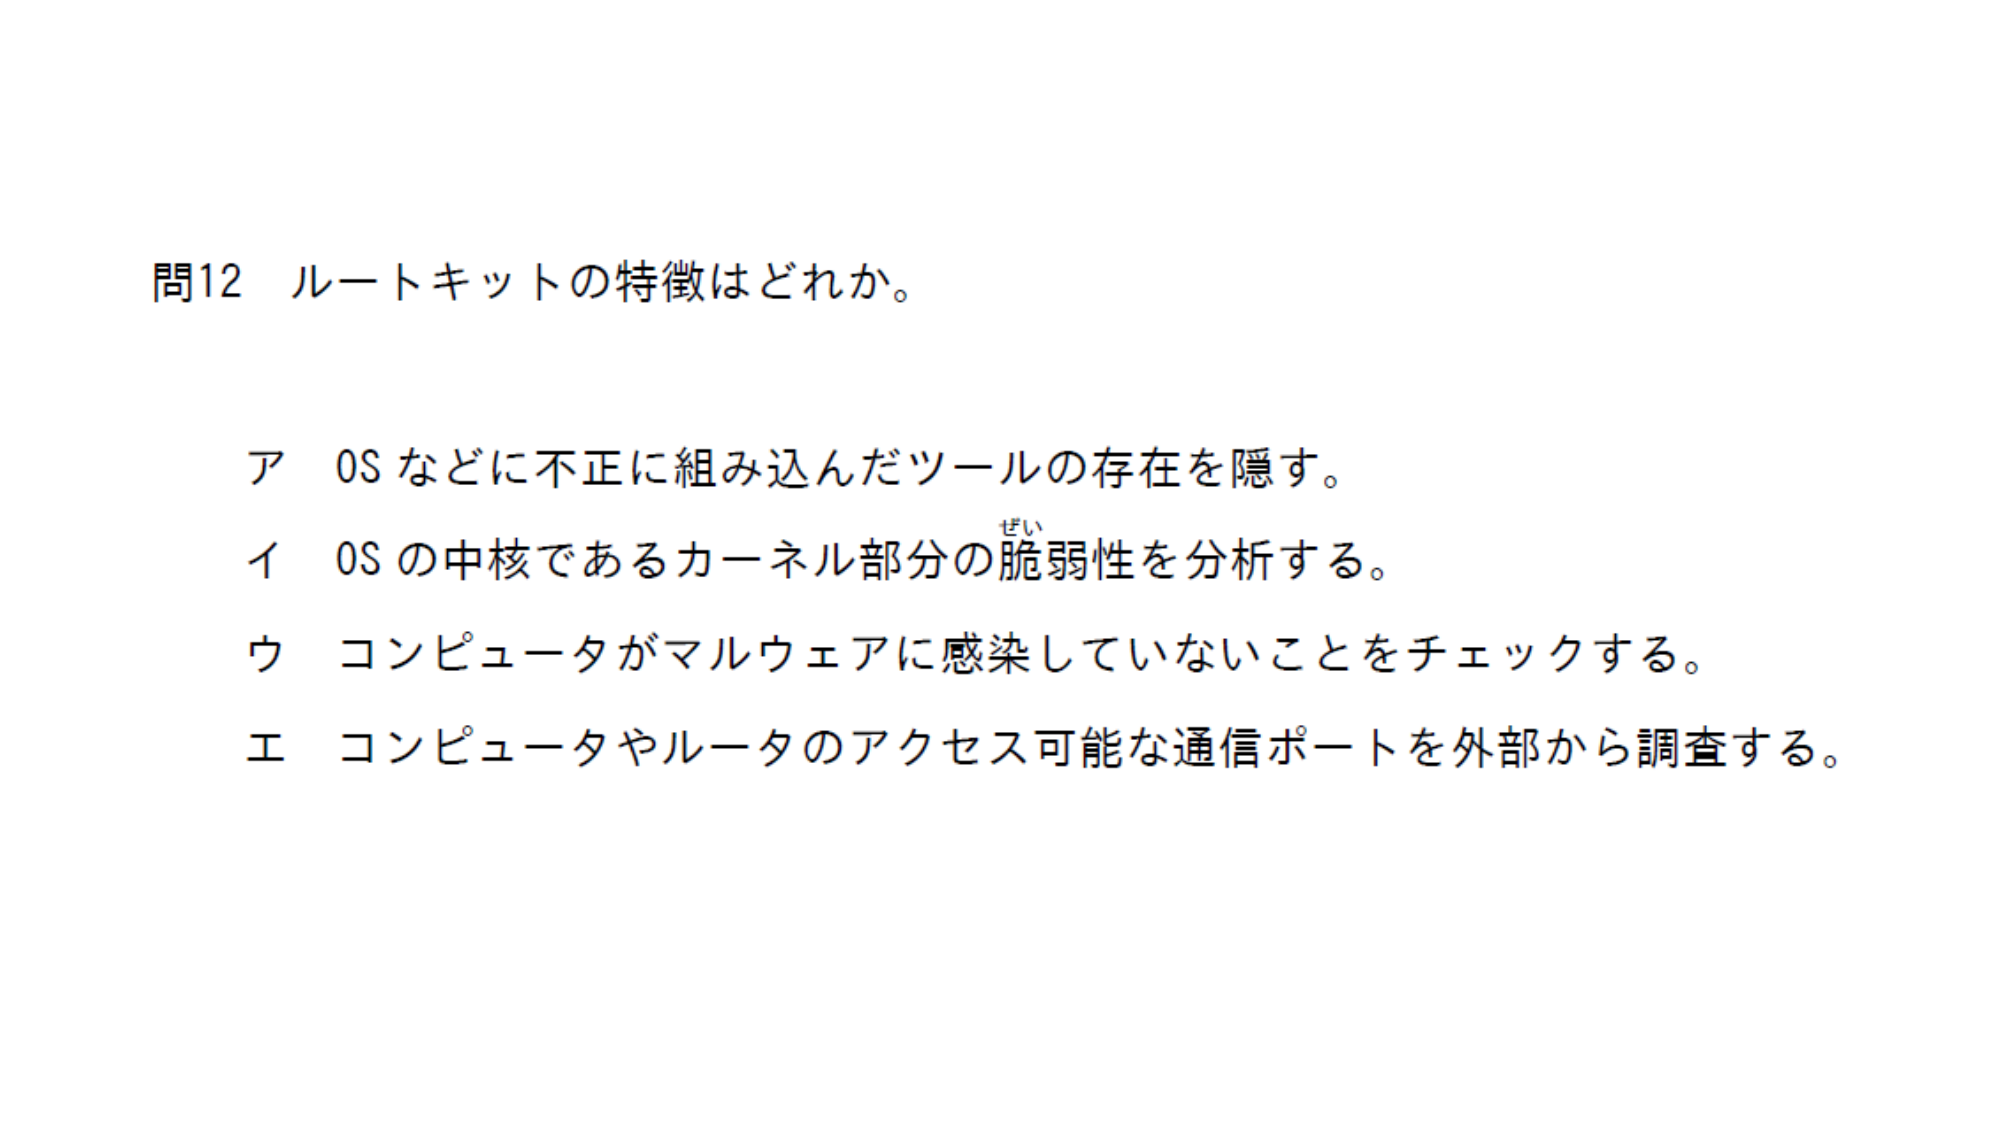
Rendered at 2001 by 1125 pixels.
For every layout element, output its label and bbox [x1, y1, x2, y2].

picture [132, 230, 1868, 809]
